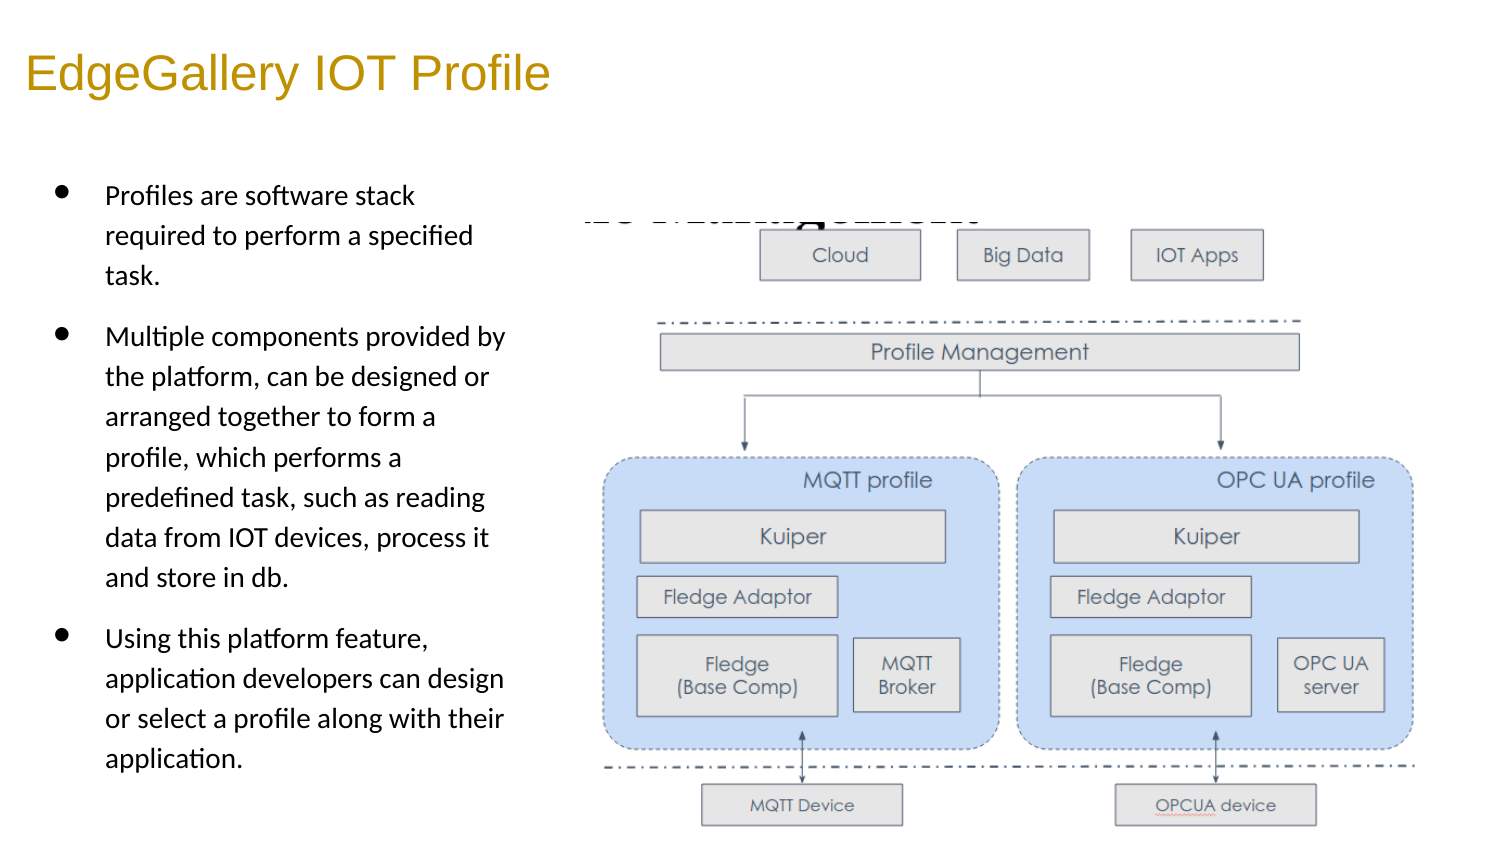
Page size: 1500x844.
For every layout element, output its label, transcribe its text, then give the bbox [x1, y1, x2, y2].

title EdgeGallery IOT Profile [13, 23, 1412, 117]
text_box Profiles are software stack required to perform a specified task. Multiple components provided by the platform, can be designed or arranged together to form a profile, which performs a predefined task, such as reading data from IOT devices, process it and store in db. Using this platform feature, application developers can design or select a profile along with their application. [15, 155, 532, 790]
picture [584, 222, 1429, 835]
